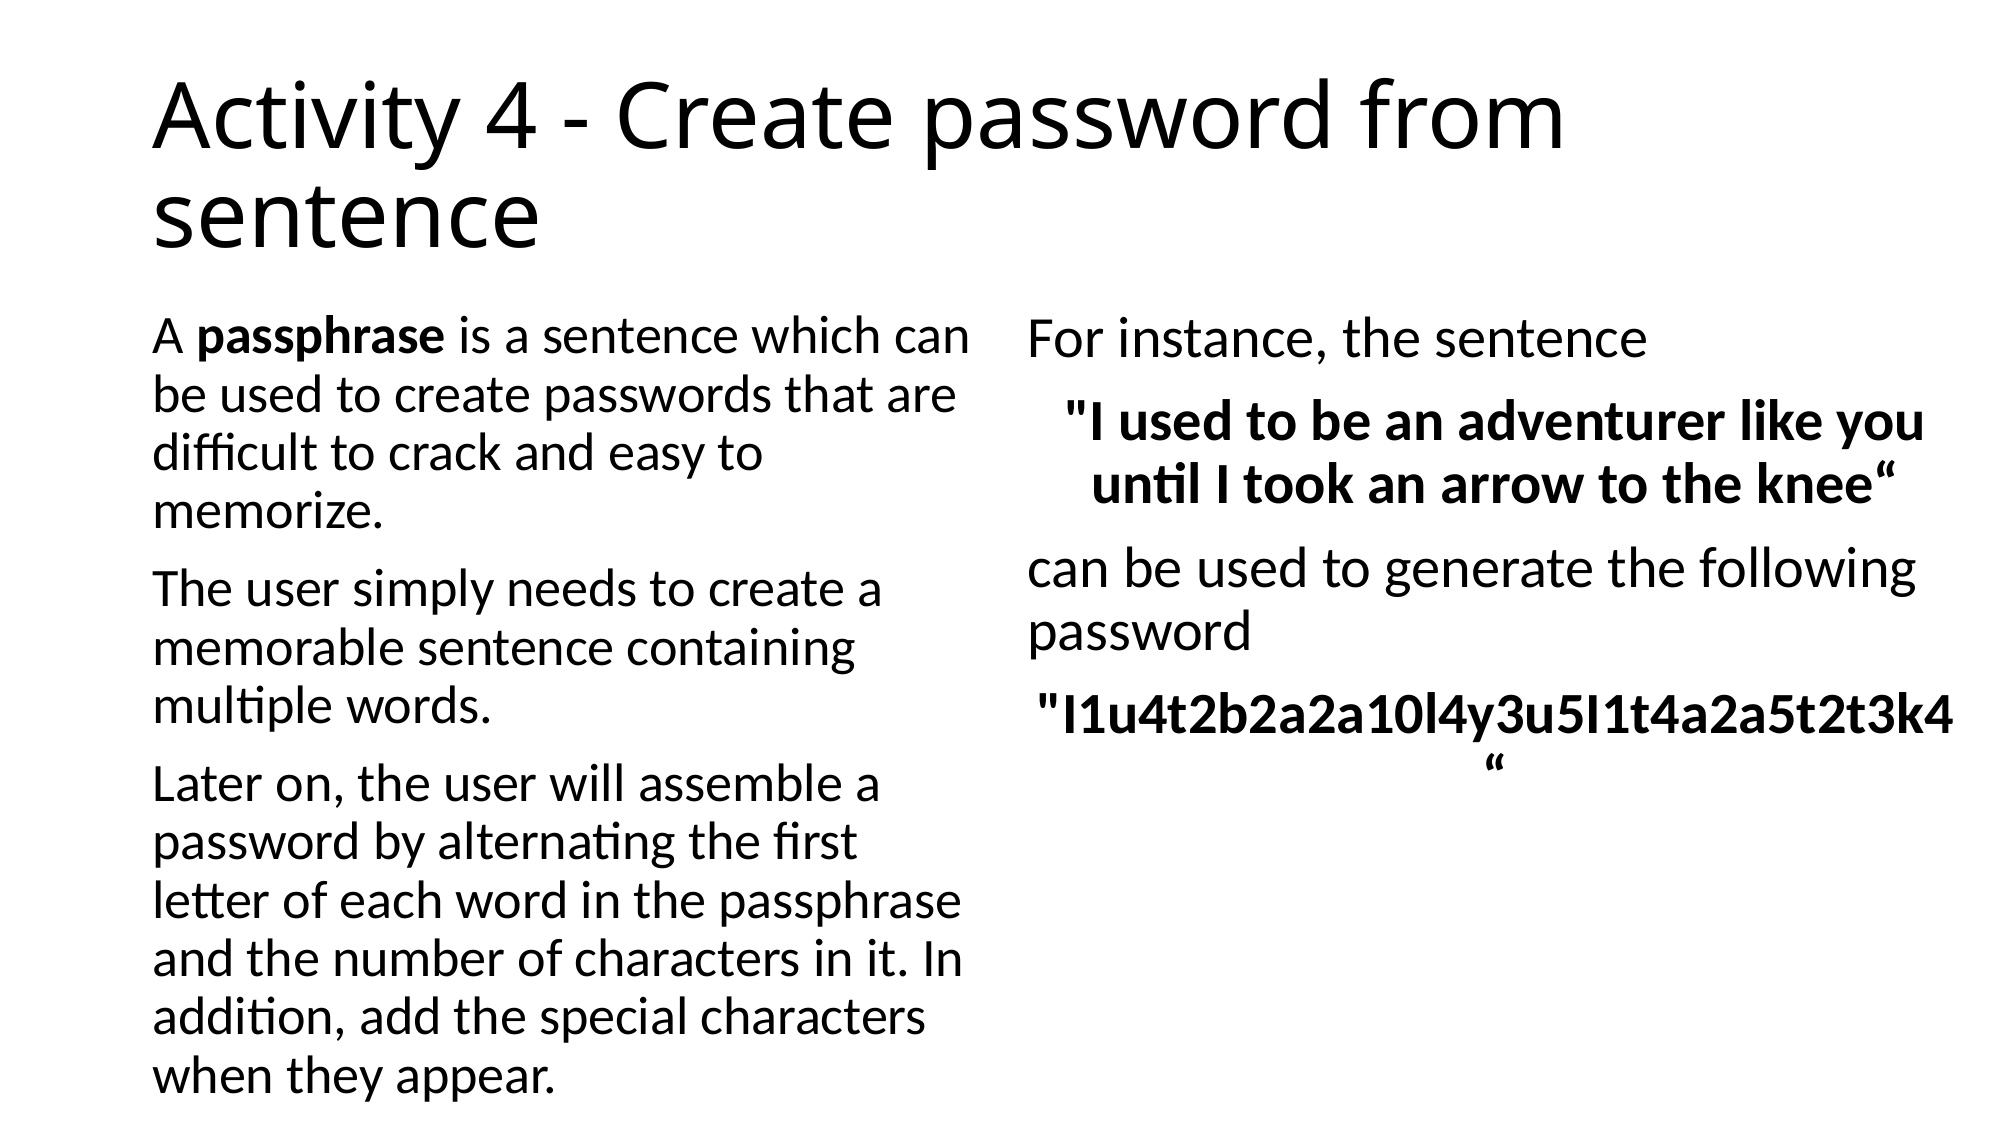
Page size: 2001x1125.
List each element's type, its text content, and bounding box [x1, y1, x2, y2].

title Activity 4 - Create password from sentence [137, 59, 1863, 278]
list For instance, the sentence "I used to be an adventurer like you until I took an arrow to the knee“ can be used to generate the following password "I1u4t2b2a2a10l4y3u5I1t4a2a5t2t3k4“ [1012, 299, 1979, 1125]
list A passphrase is a sentence which can be used to create passwords that are difficult to crack and easy to memorize. The user simply needs to create a memorable sentence containing multiple words. Later on, the user will assemble a password by alternating the first letter of each word in the passphrase and the number of characters in it. In addition, add the special characters when they appear. [137, 299, 988, 1125]
